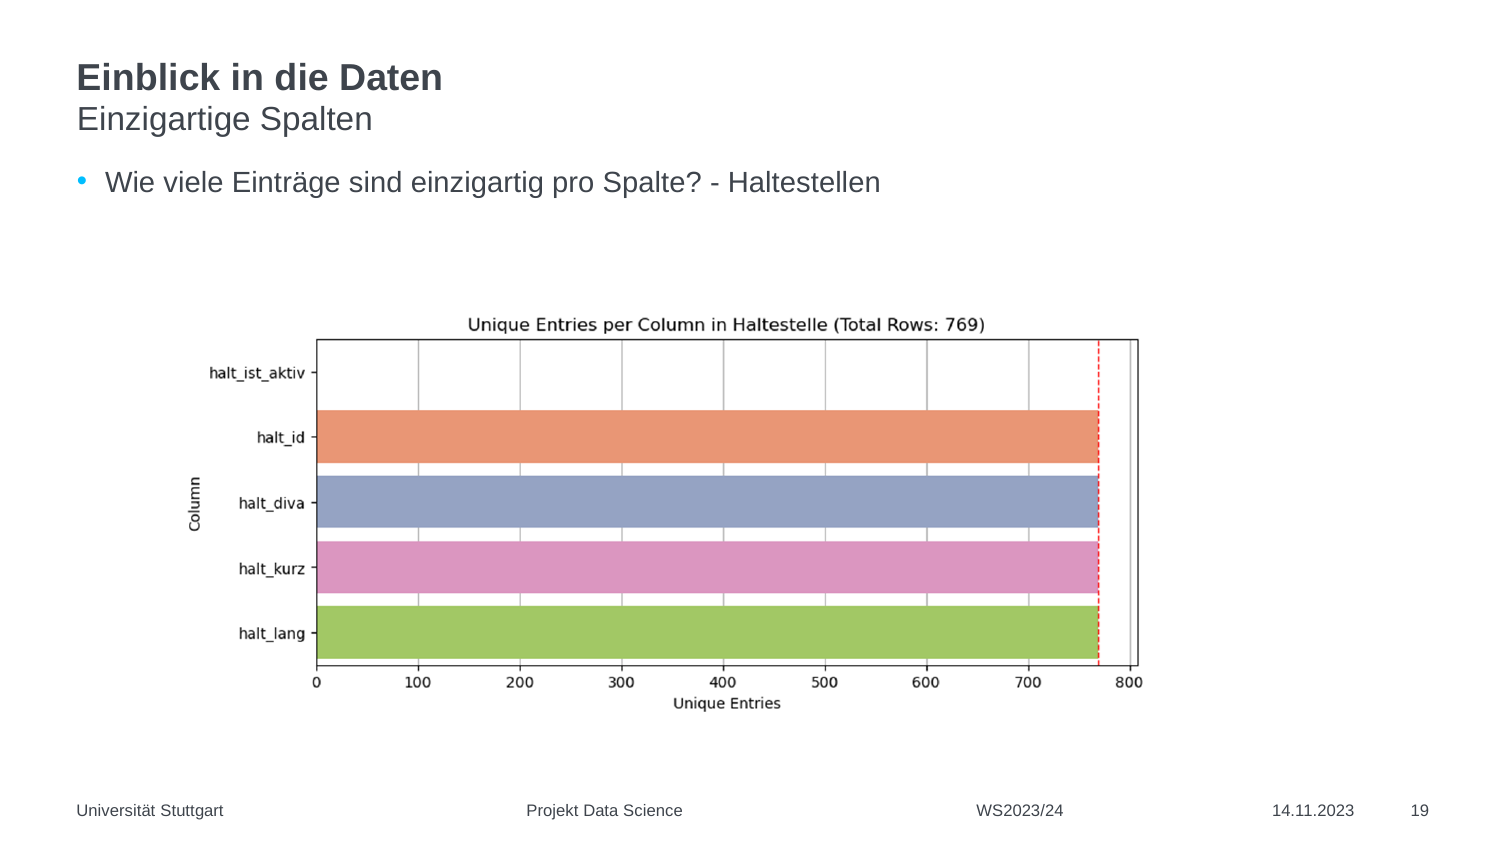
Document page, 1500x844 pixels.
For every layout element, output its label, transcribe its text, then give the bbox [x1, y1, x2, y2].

title Einblick in die Daten [76, 58, 1430, 89]
footer Universität Stuttgart Projekt Data Science WS2023/24 [76, 799, 1072, 821]
slide_number 19 [1392, 799, 1430, 821]
picture [177, 307, 1154, 721]
list Wie viele Einträge sind einzigartig pro Spalte? - Haltestellen [76, 156, 1430, 773]
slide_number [1272, 799, 1360, 821]
list Einzigartige Spalten [76, 89, 1430, 131]
